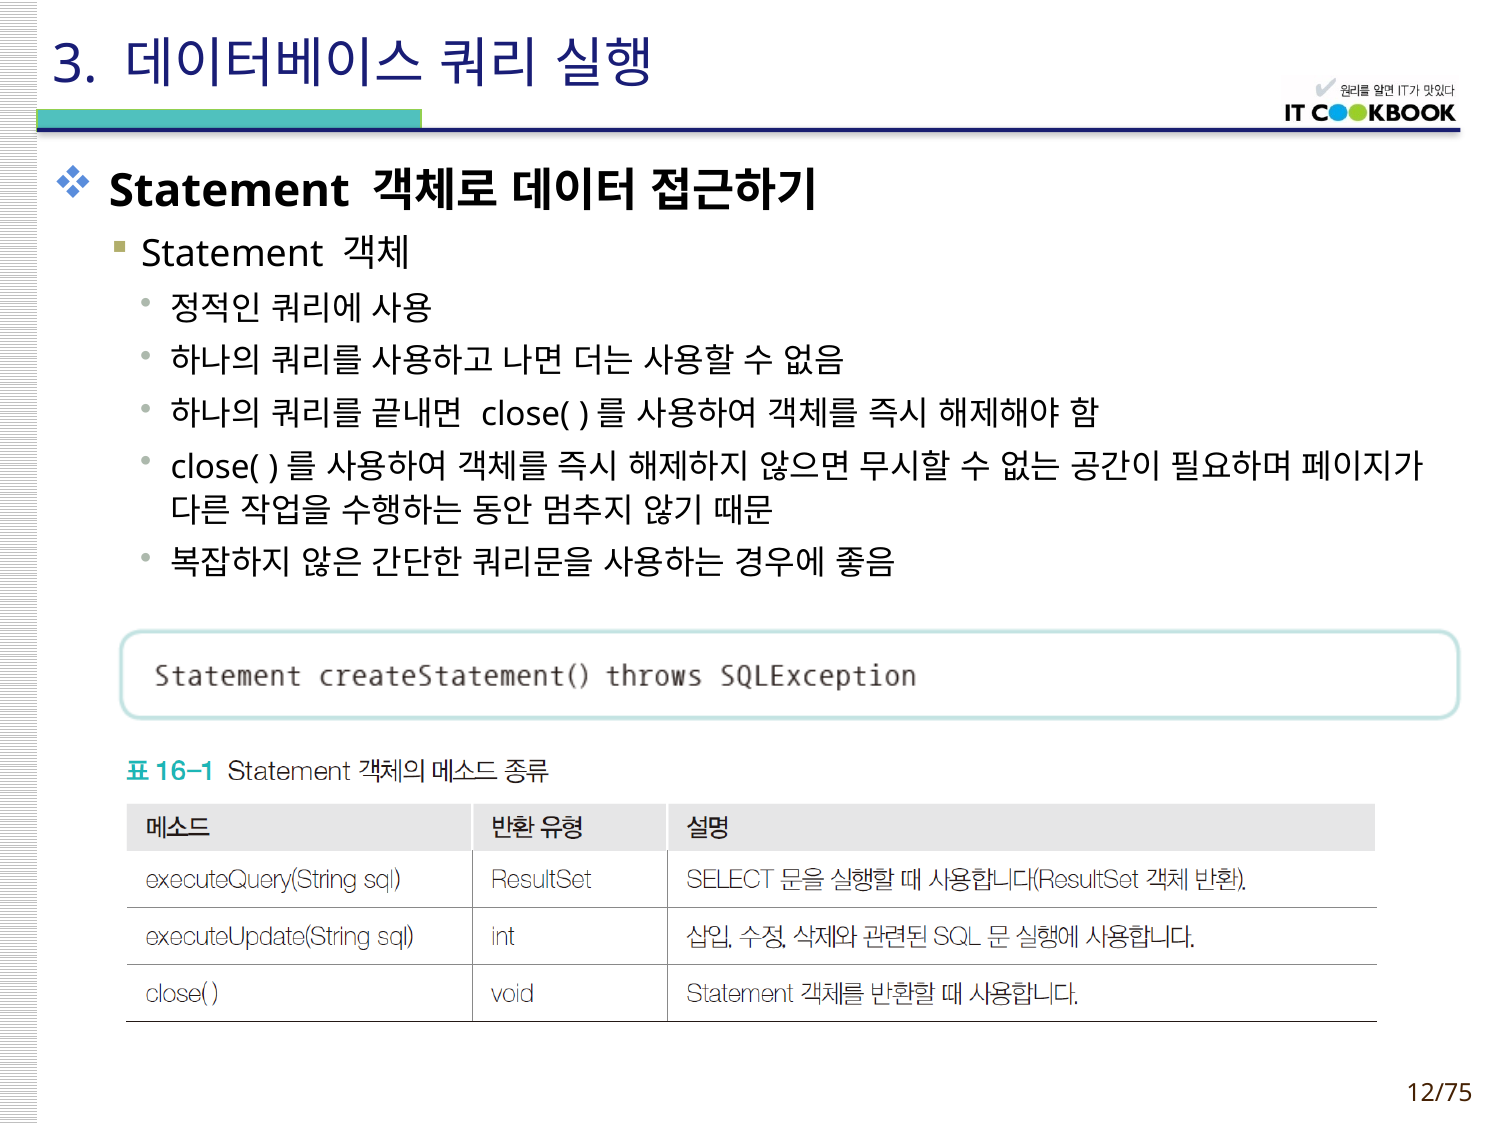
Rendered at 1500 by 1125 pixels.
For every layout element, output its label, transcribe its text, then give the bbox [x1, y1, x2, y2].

picture [112, 621, 1463, 724]
title 3. 데이터베이스 쿼리 실행 [37, 13, 1278, 109]
list Statement 객체로 데이터 접근하기 Statement 객체 정적인 쿼리에 사용 하나의 쿼리를 사용하고 나면 더는 사용할 수 없음 하나의 쿼리를 끝내면 close( )를 사용하여 객체를 즉시 해제해야 함 close( )를 사용하여 객체를 즉시 해제하지 않으면 무시할 수 없는 공간이 필요하며 페이지가 다른 작업을 수행하는 동안 멈추지 않기 때문 복잡하지 않은 간단한 쿼리문을 사용하는 경우에 좋음 [37, 152, 1463, 1091]
picture [123, 751, 1389, 1034]
picture [1281, 75, 1459, 123]
